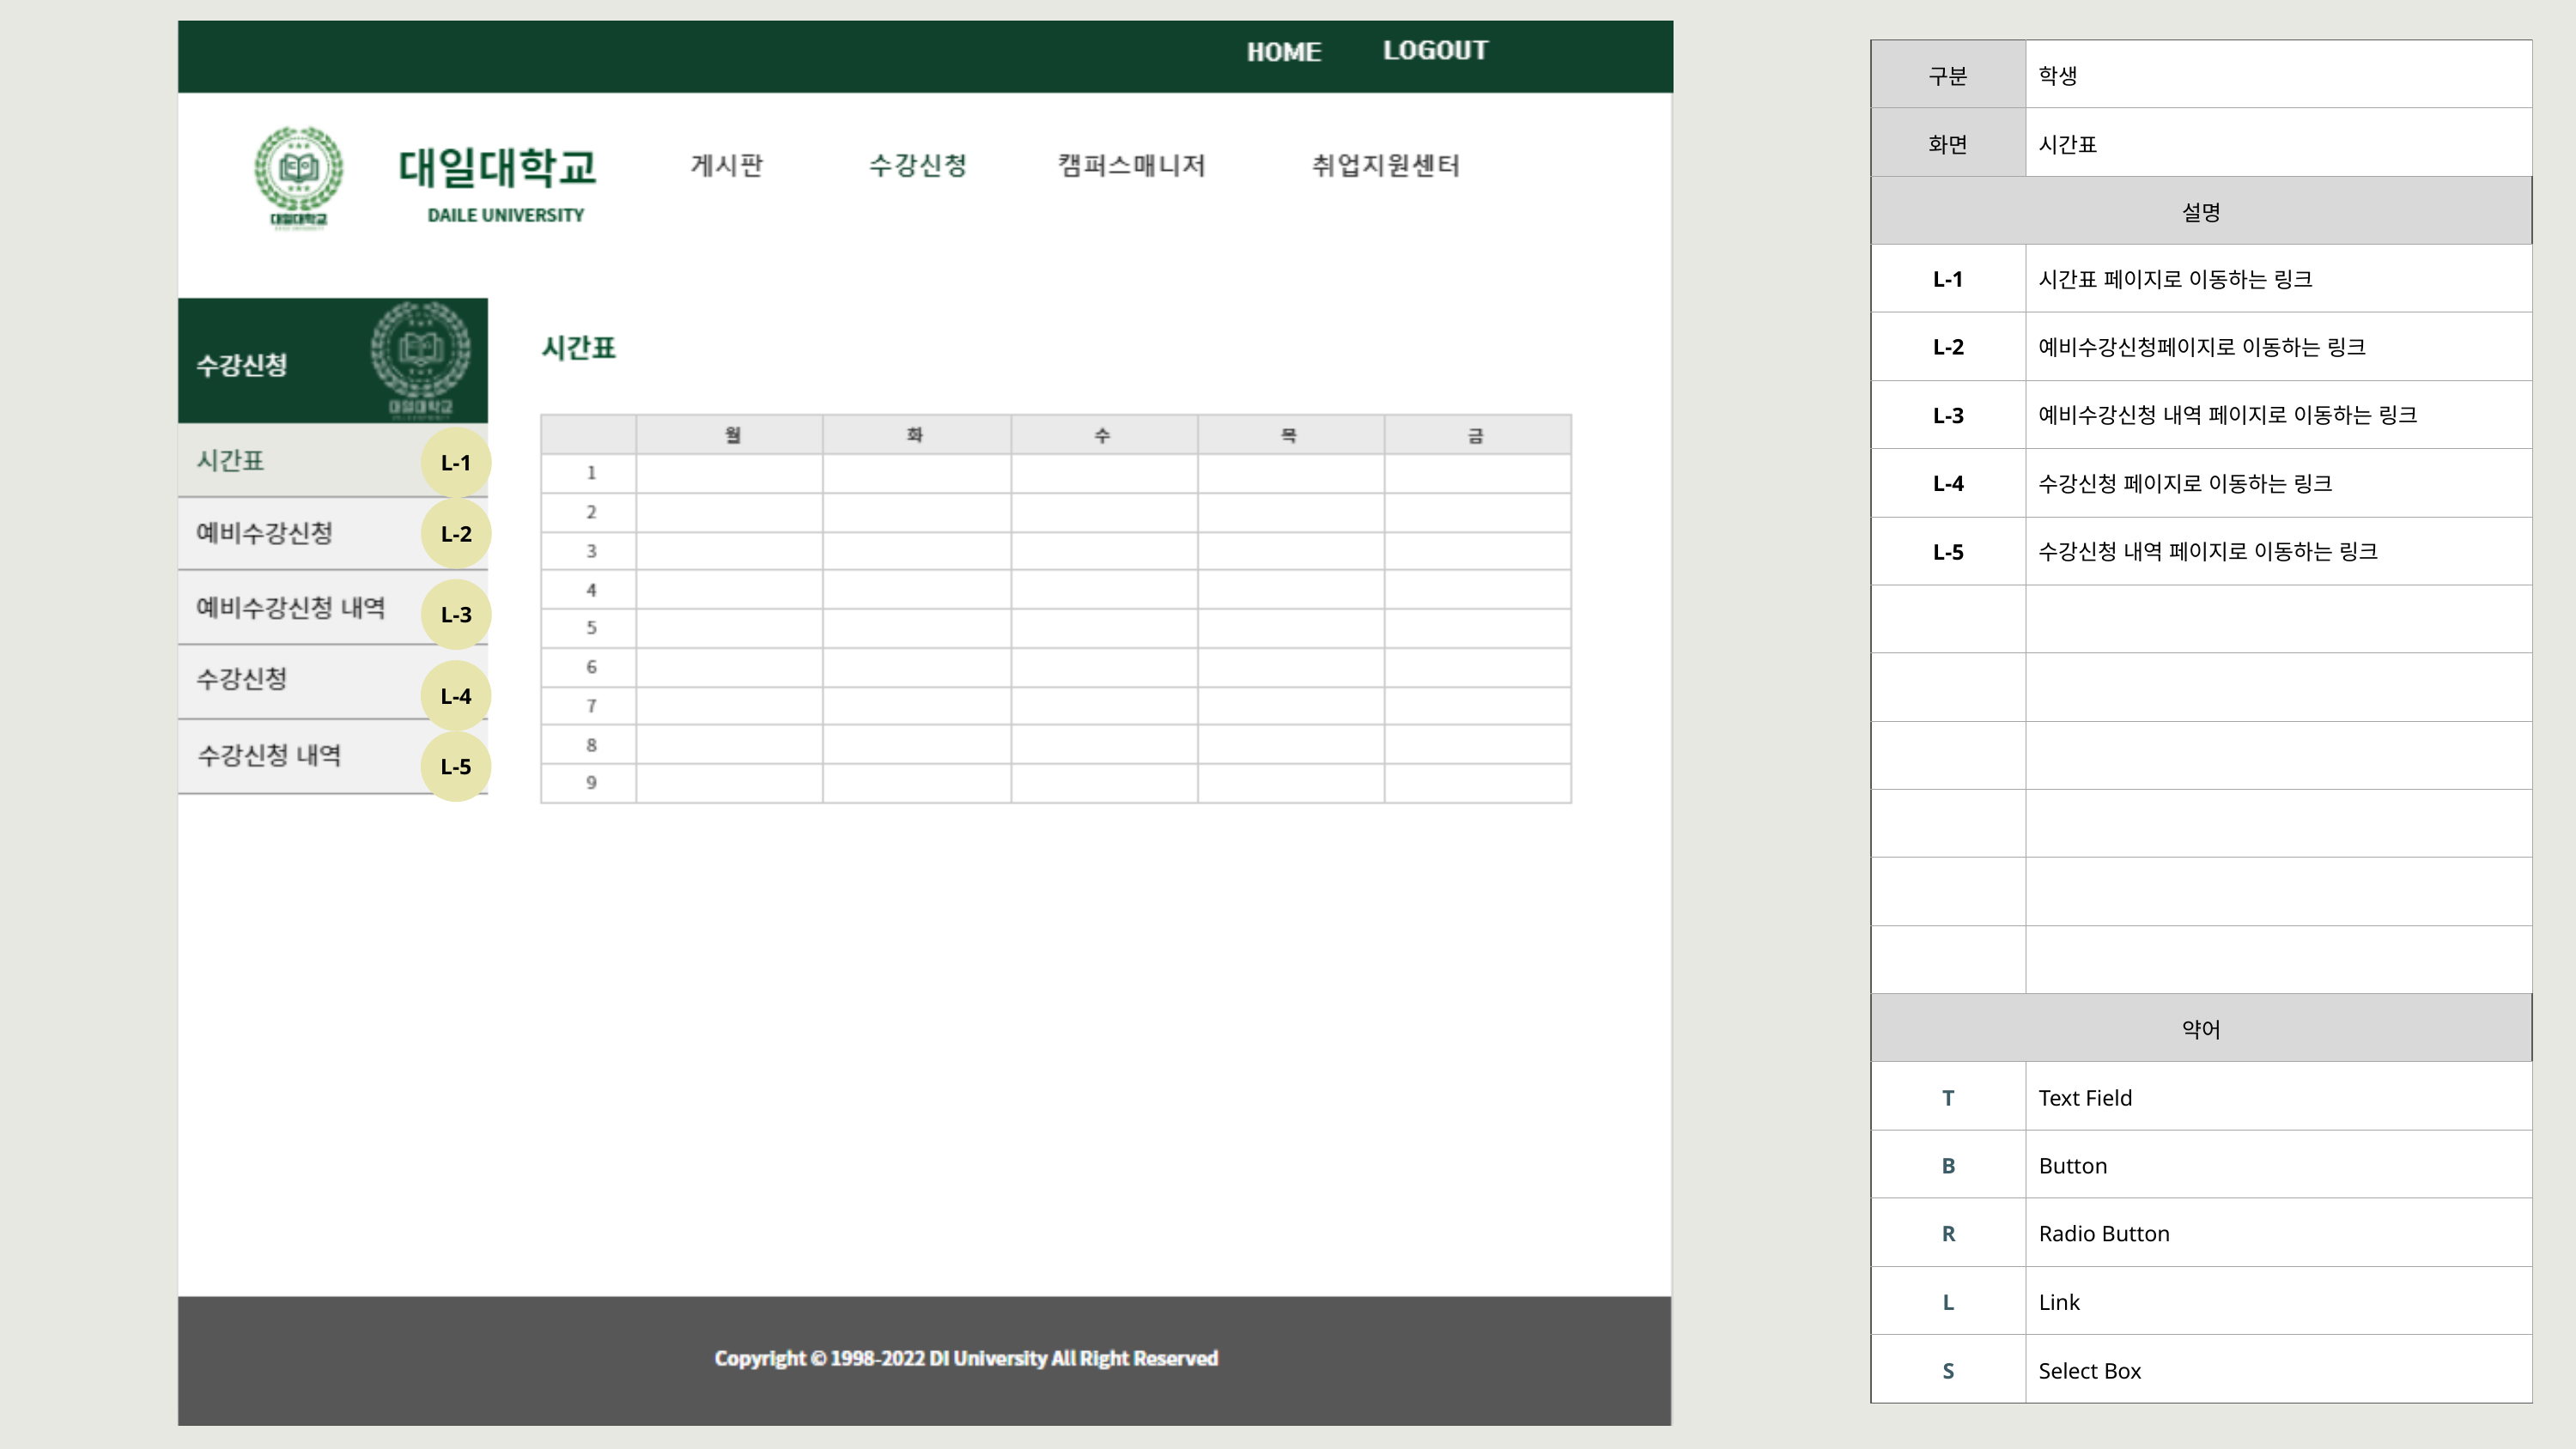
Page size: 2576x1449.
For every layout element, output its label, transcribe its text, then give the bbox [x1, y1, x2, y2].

table_cell [1872, 585, 2026, 652]
table_cell Select Box [2026, 1335, 2532, 1403]
table_cell [2026, 653, 2532, 721]
table_header 구분 [1872, 40, 2026, 107]
table_cell [1872, 926, 2026, 993]
table_cell L-5 [1872, 518, 2026, 585]
table_cell 수강신청 내역 페이지로 이동하는 링크 [2026, 518, 2532, 585]
table_cell Link [2026, 1267, 2532, 1334]
table_cell Text Field [2026, 1062, 2532, 1130]
table_cell [2026, 926, 2532, 993]
table_cell L-4 [1872, 449, 2026, 517]
table_cell Radio Button [2026, 1198, 2532, 1266]
table_cell L [1872, 1267, 2026, 1334]
table_cell L-3 [1872, 381, 2026, 448]
table_cell 약어 [1872, 994, 2531, 1061]
table_cell [2026, 585, 2532, 652]
table_header 학생 [2026, 40, 2532, 107]
table_cell 설명 [1872, 177, 2531, 244]
table_cell S [1872, 1335, 2026, 1403]
table_cell 화면 [1872, 108, 2026, 176]
table_cell 시간표 페이지로 이동하는 링크 [2026, 245, 2532, 312]
table_cell [1872, 653, 2026, 721]
table_cell 시간표 [2026, 108, 2532, 176]
table_cell [1872, 722, 2026, 789]
table_cell [1872, 858, 2026, 925]
table_cell [1872, 790, 2026, 857]
table_cell 예비수강신청 내역 페이지로 이동하는 링크 [2026, 381, 2532, 448]
table_cell [2026, 858, 2532, 925]
table_cell [2026, 722, 2532, 789]
table_cell L-1 [1872, 245, 2026, 312]
table_cell 예비수강신청페이지로 이동하는 링크 [2026, 312, 2532, 380]
table_cell Button [2026, 1131, 2532, 1197]
table_cell 수강신청 페이지로 이동하는 링크 [2026, 449, 2532, 517]
table_cell R [1872, 1198, 2026, 1266]
table_cell B [1872, 1131, 2026, 1197]
table_cell L-2 [1872, 312, 2026, 380]
picture [177, 21, 1674, 1426]
table_cell [2026, 790, 2532, 857]
table_cell T [1872, 1062, 2026, 1130]
